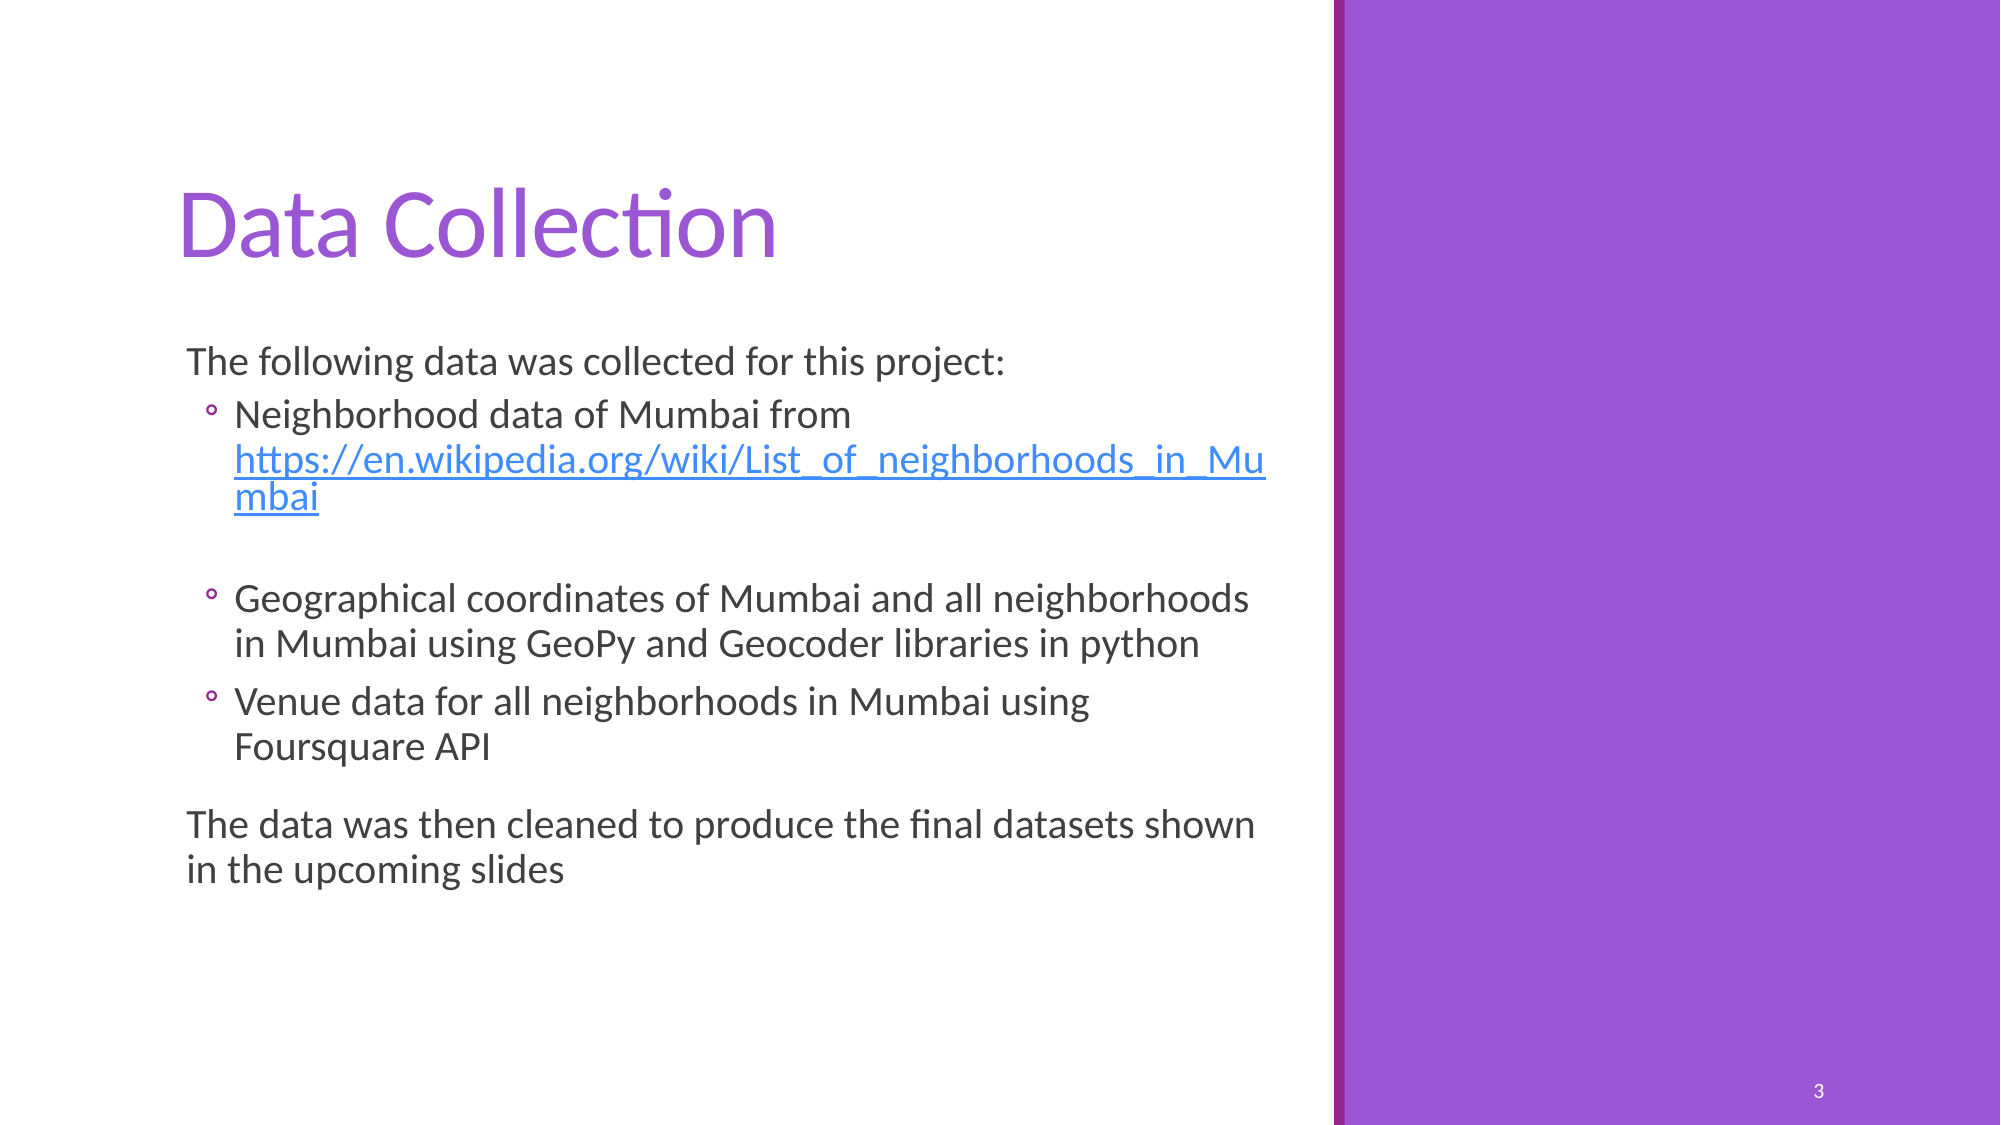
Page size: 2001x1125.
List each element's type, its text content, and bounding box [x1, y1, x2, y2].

text_box [0, 0, 1333, 1125]
list The following data was collected for this project: Neighborhood data of Mumbai from https://en.wikipedia.org/wiki/List_of_neighborhoods_in_Mumbai Geographical coordinates of Mumbai and all neighborhoods in Mumbai using GeoPy and Geocoder libraries in python Venue data for all neighborhoods in Mumbai using Foursquare API The data was then cleaned to produce the final datasets shown in the upcoming slides [171, 332, 1270, 963]
text_box [1346, 0, 2000, 1125]
title Data Collection [162, 47, 1270, 285]
text_box [1333, 0, 1346, 1125]
slide_number 2 [1624, 1059, 1840, 1120]
